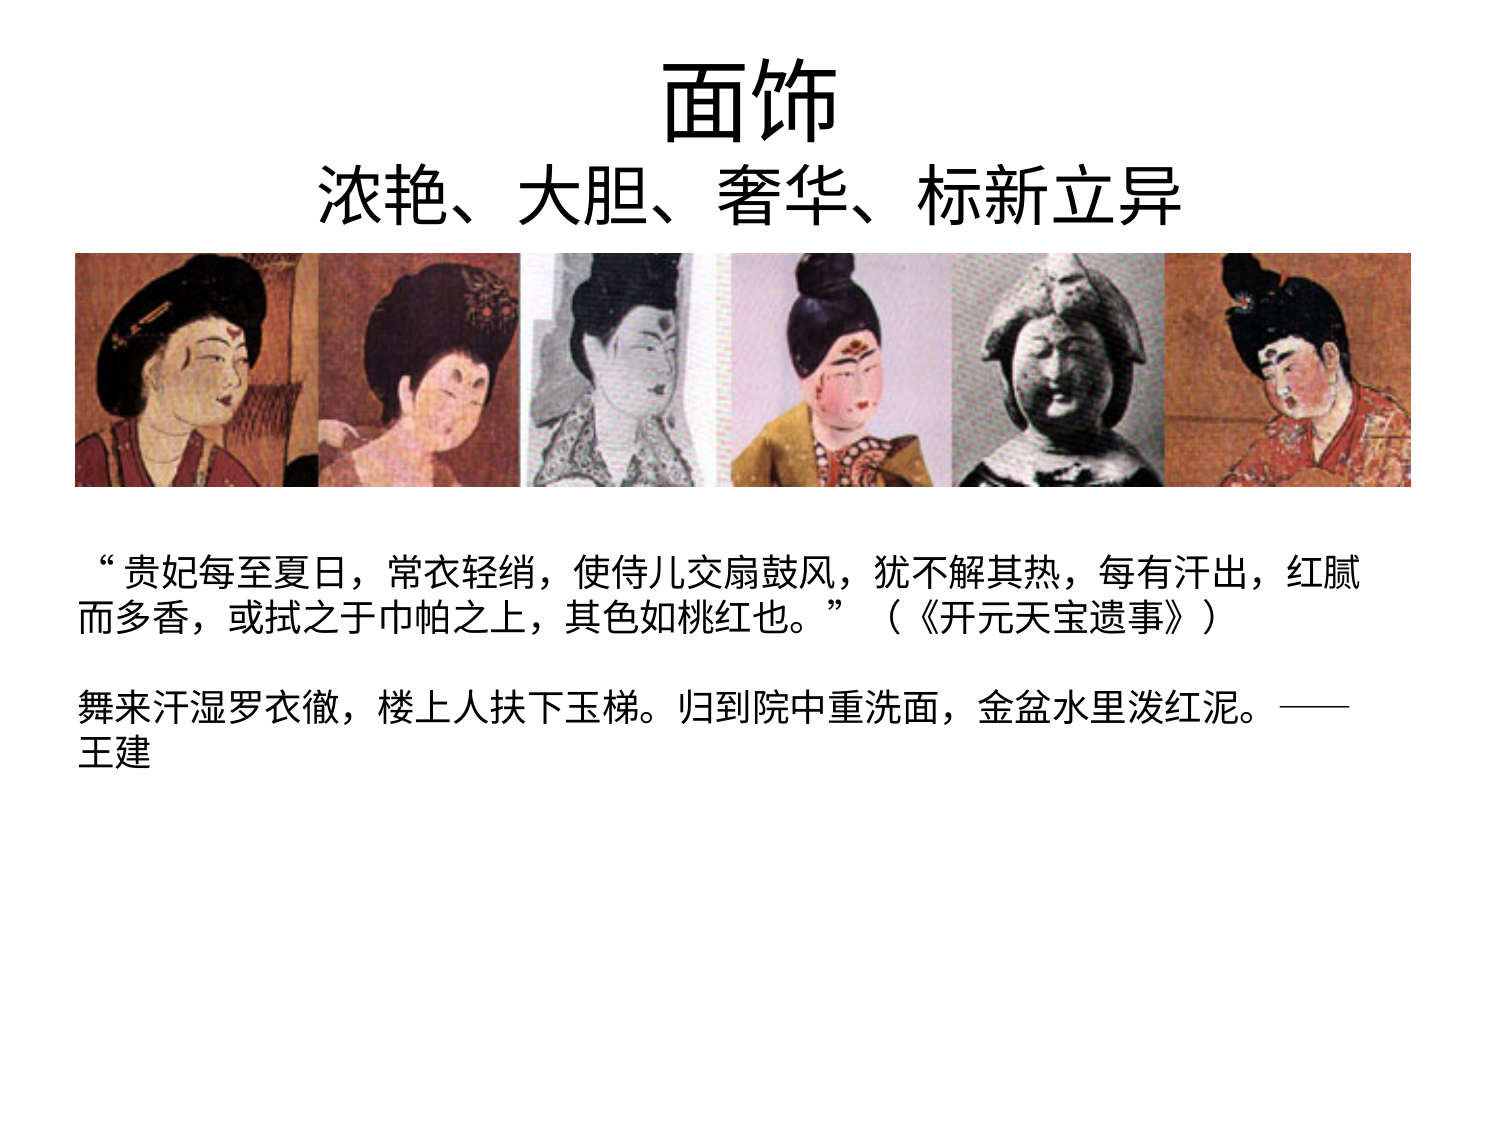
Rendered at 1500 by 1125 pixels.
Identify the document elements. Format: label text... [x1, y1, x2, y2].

text_box “贵妃每至夏日，常衣轻绡，使侍儿交扇鼓风，犹不解其热，每有汗出，红腻而多香，或拭之于巾帕之上，其色如桃红也。”（《开元天宝遗事》） 舞来汗湿罗衣徹，楼上人扶下玉梯。归到院中重洗面，金盆水里泼红泥。——王建 [62, 541, 1392, 782]
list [74, 253, 1411, 487]
title 面饰 浓艳、大胆、奢华、标新立异 [74, 44, 1426, 233]
